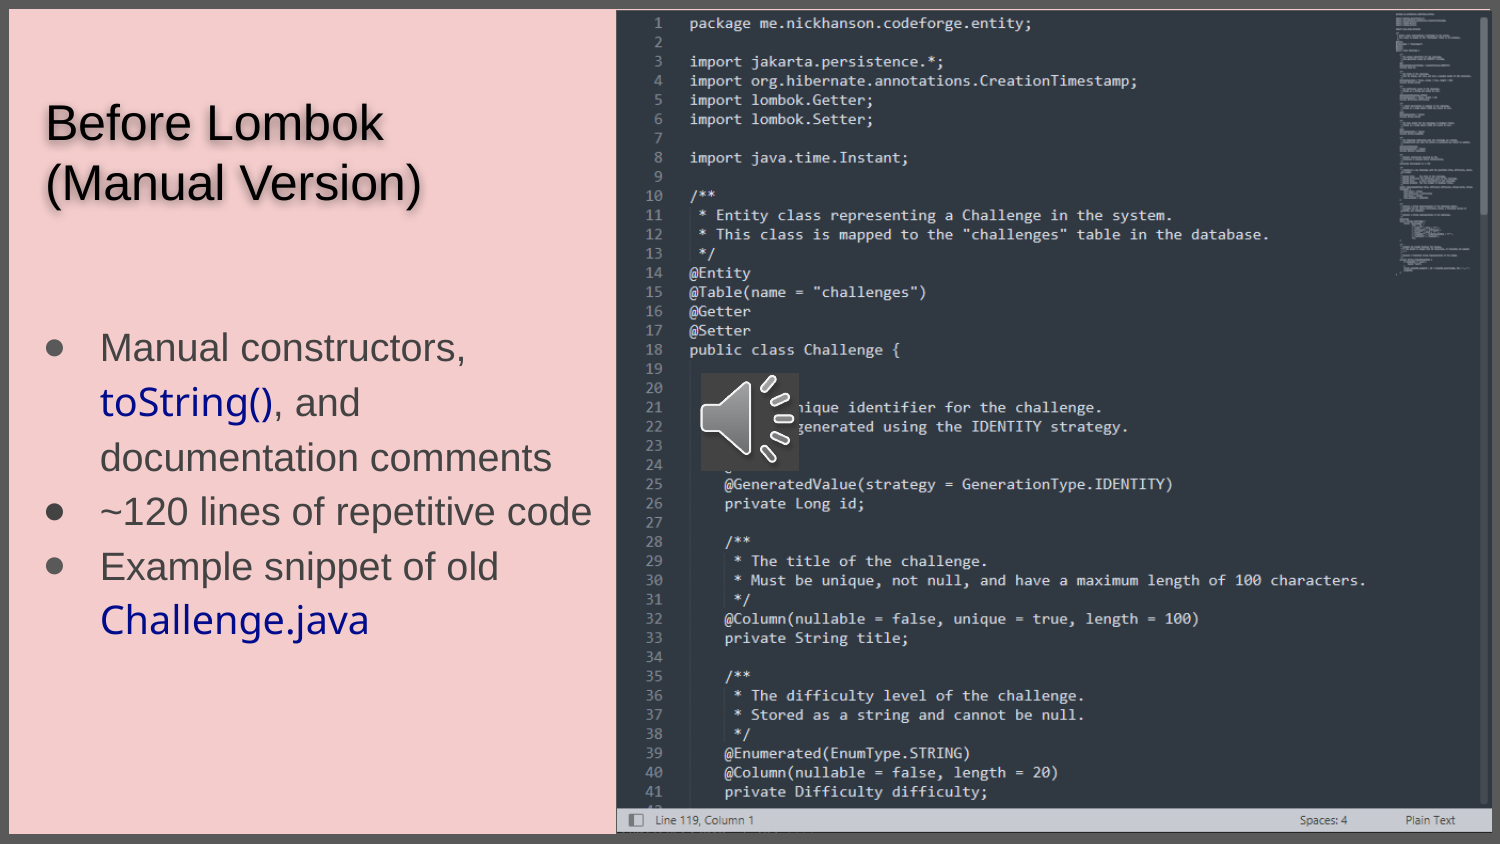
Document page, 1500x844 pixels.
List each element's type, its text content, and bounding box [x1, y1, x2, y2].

list Manual constructors, toString(), and documentation comments ~120 lines of repetitive code Example snippet of old Challenge.java [9, 300, 611, 750]
title Before Lombok (Manual Version) [30, 75, 611, 226]
picture [616, 10, 1492, 833]
